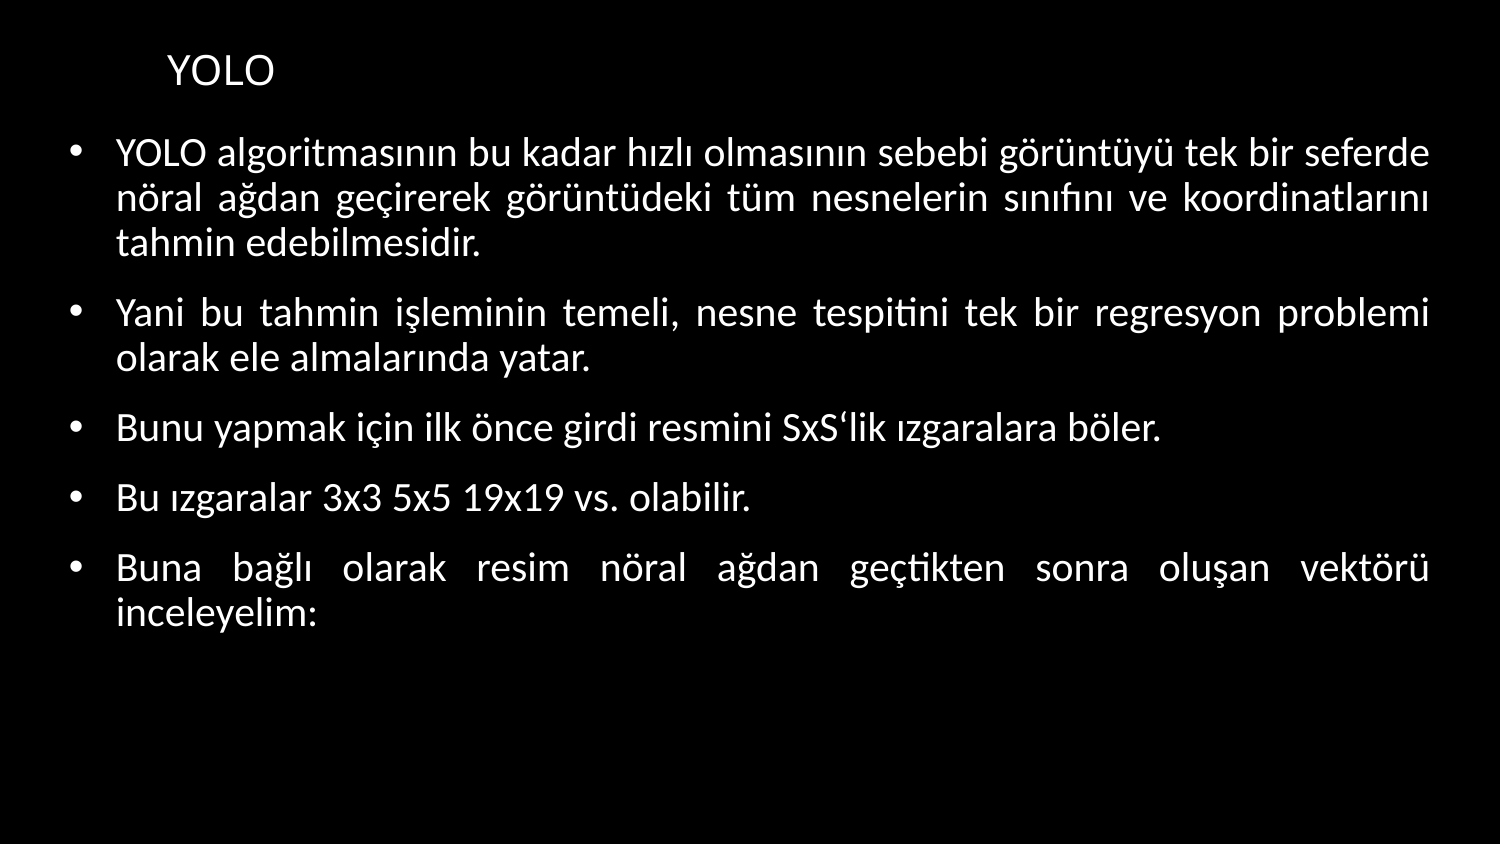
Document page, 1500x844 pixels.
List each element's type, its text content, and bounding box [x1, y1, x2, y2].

text_box YOLO algoritmasının bu kadar hızlı olmasının sebebi görüntüyü tek bir seferde nöral ağdan geçirerek görüntüdeki tüm nesnelerin sınıfını ve koordinatlarını tahmin edebilmesidir. Yani bu tahmin işleminin temeli, nesne tespitini tek bir regresyon problemi olarak ele almalarında yatar. Bunu yapmak için ilk önce girdi resmini SxS‘lik ızgaralara böler. Bu ızgaralar 3x3 5x5 19x19 vs. olabilir. Buna bağlı olarak resim nöral ağdan geçtikten sonra oluşan vektörü inceleyelim: [53, 122, 1446, 721]
title YOLO [152, 0, 1338, 122]
